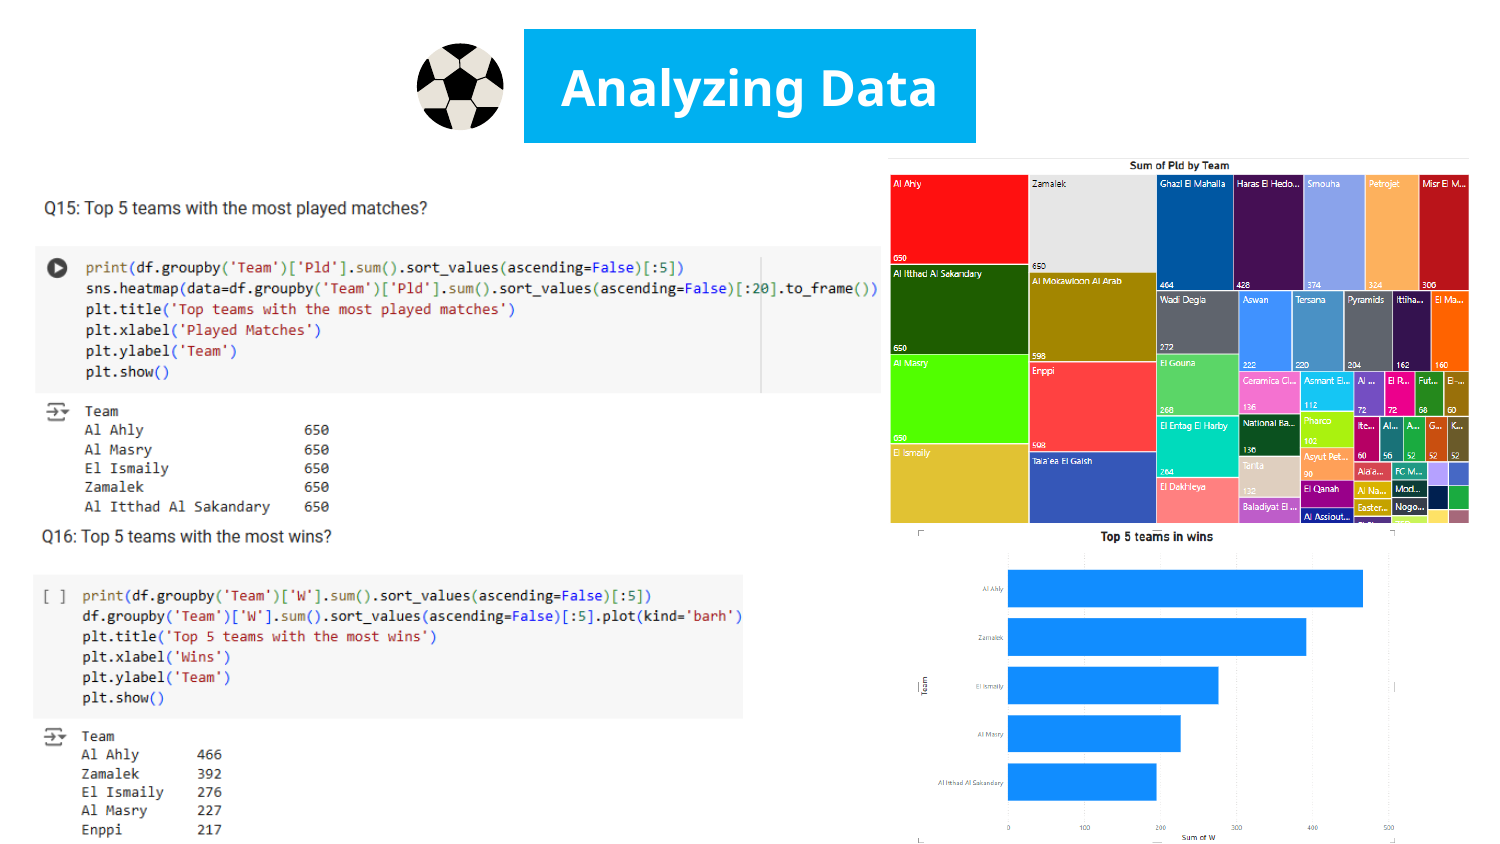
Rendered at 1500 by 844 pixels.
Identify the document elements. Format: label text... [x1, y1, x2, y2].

picture [31, 187, 882, 516]
picture [31, 520, 743, 842]
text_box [414, 41, 506, 133]
picture [888, 158, 1469, 525]
picture [917, 530, 1396, 844]
text_box Analyzing Data [524, 29, 976, 143]
